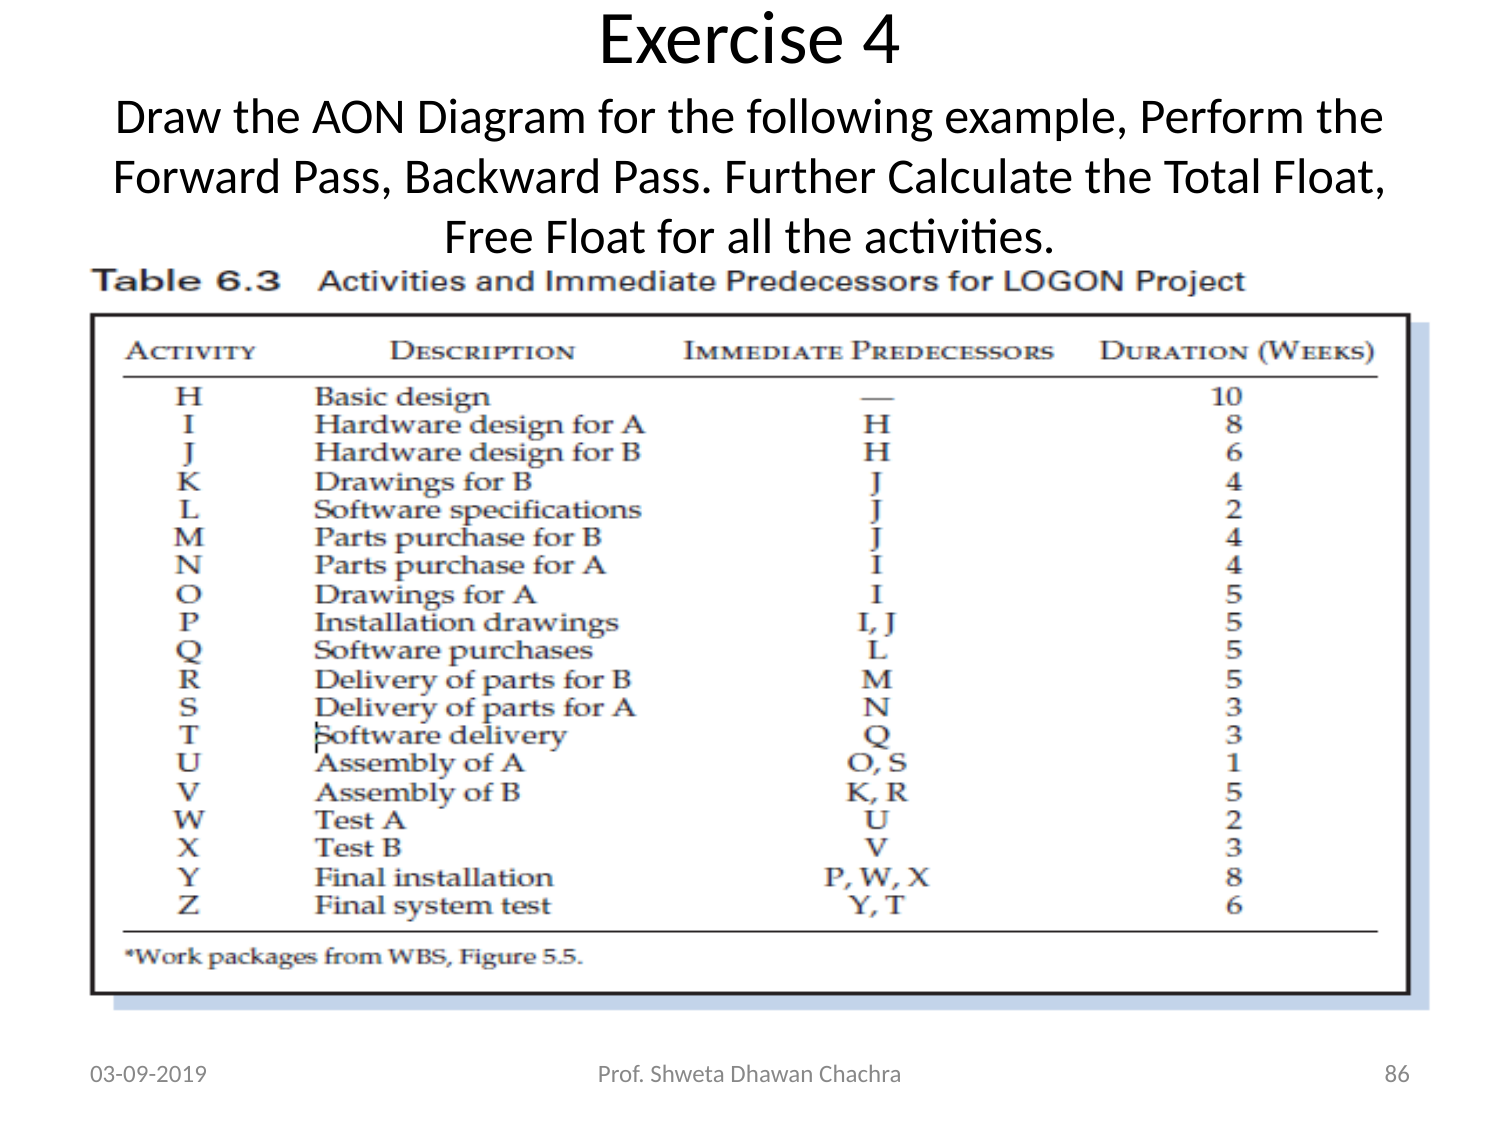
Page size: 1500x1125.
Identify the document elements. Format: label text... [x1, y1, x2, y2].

picture [64, 255, 1436, 1012]
footer Prof. Shweta Dhawan Chachra [512, 1042, 988, 1103]
text_box Exercise 4 [74, 0, 1425, 88]
slide_number ‹#› [1074, 1042, 1425, 1103]
title Draw the AON Diagram for the following example, Perform the Forward Pass, Backward Pass. Further Calculate the Total Float, Free Float for all the activities. [75, 88, 1425, 253]
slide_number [75, 1042, 425, 1103]
